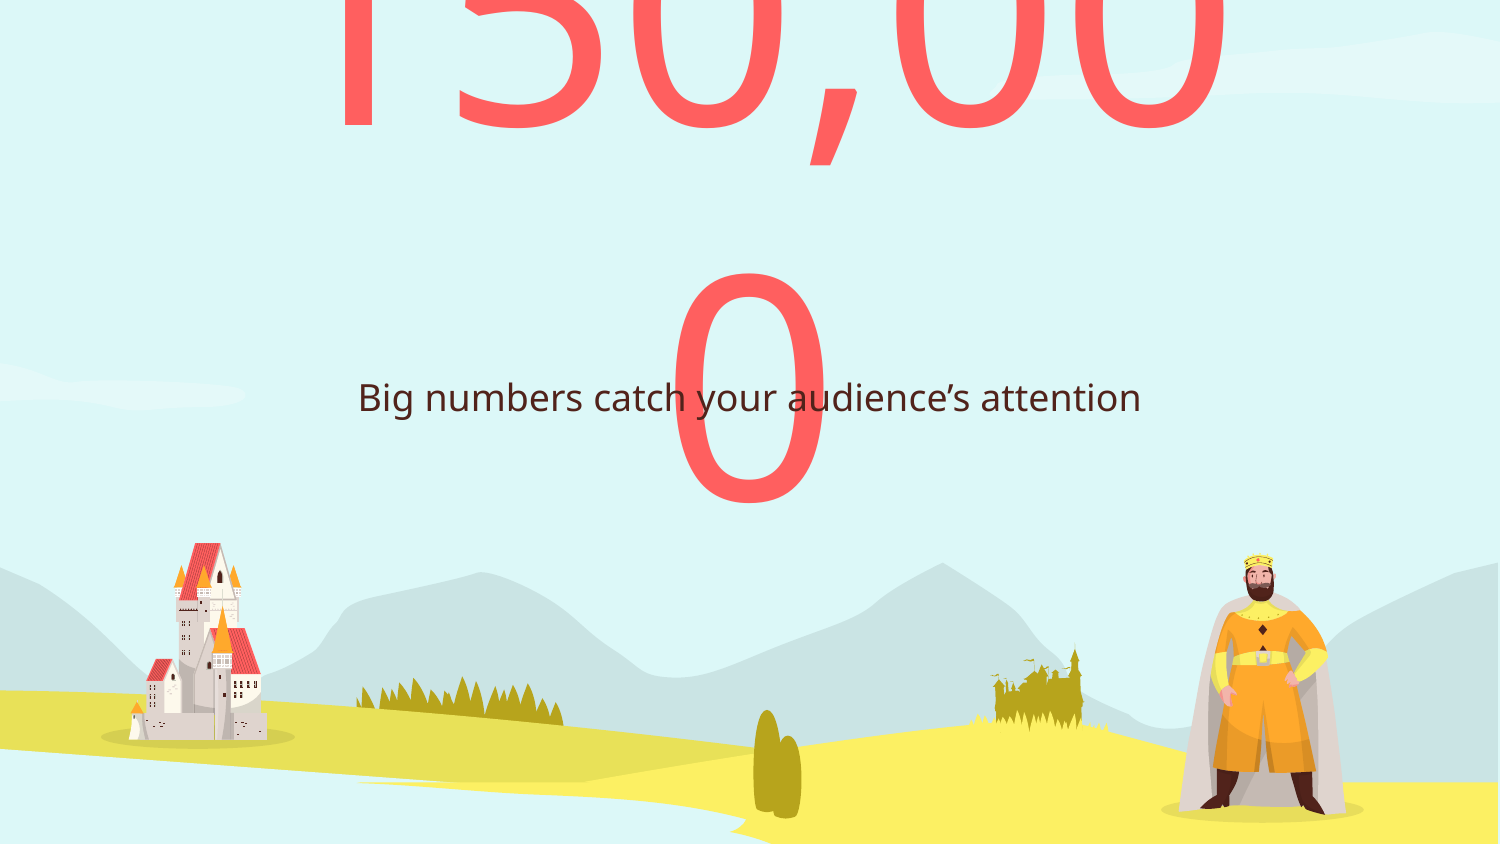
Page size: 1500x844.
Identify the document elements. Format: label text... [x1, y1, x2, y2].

title 150,000 [179, 117, 1321, 348]
list Big numbers catch your audience’s attention [179, 368, 1321, 426]
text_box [967, 642, 1122, 768]
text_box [100, 542, 296, 749]
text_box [1160, 552, 1365, 823]
